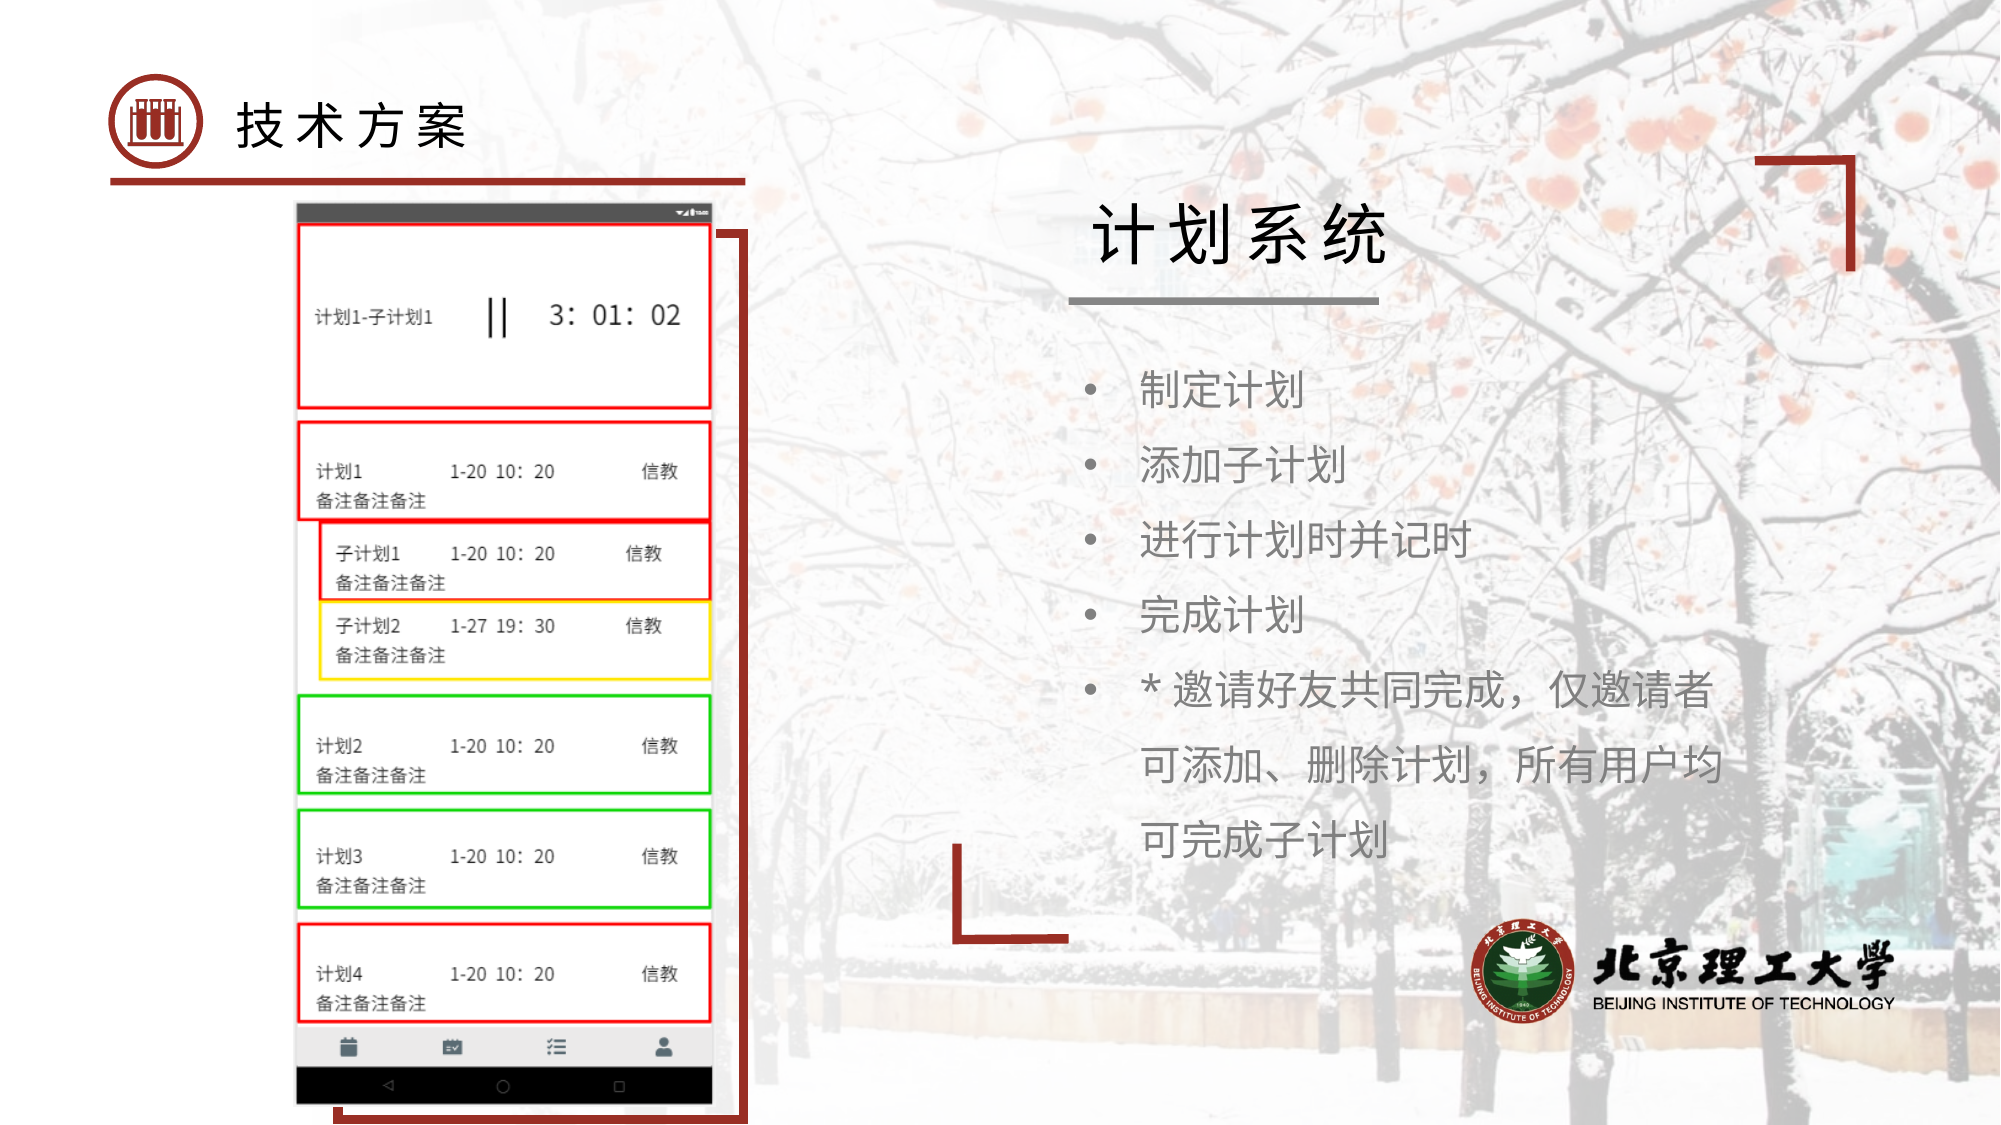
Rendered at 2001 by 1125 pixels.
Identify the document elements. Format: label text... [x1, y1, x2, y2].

text_box [337, 232, 744, 1121]
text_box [108, 73, 204, 169]
text_box 制定计划 添加子计划 进行计划时并记时 完成计划 *邀请好友共同完成，仅邀请者可添加、删除计划，所有用户均可完成子计划 [1068, 331, 1755, 872]
picture [1470, 918, 1912, 1024]
text_box [109, 177, 746, 186]
text_box [1754, 158, 1852, 272]
text_box [361, 0, 2000, 1125]
text_box 技术方案 [220, 87, 482, 162]
picture [293, 200, 716, 1108]
text_box [1068, 296, 1380, 306]
text_box [956, 843, 1069, 941]
text_box 计划系统 [1075, 185, 1404, 281]
